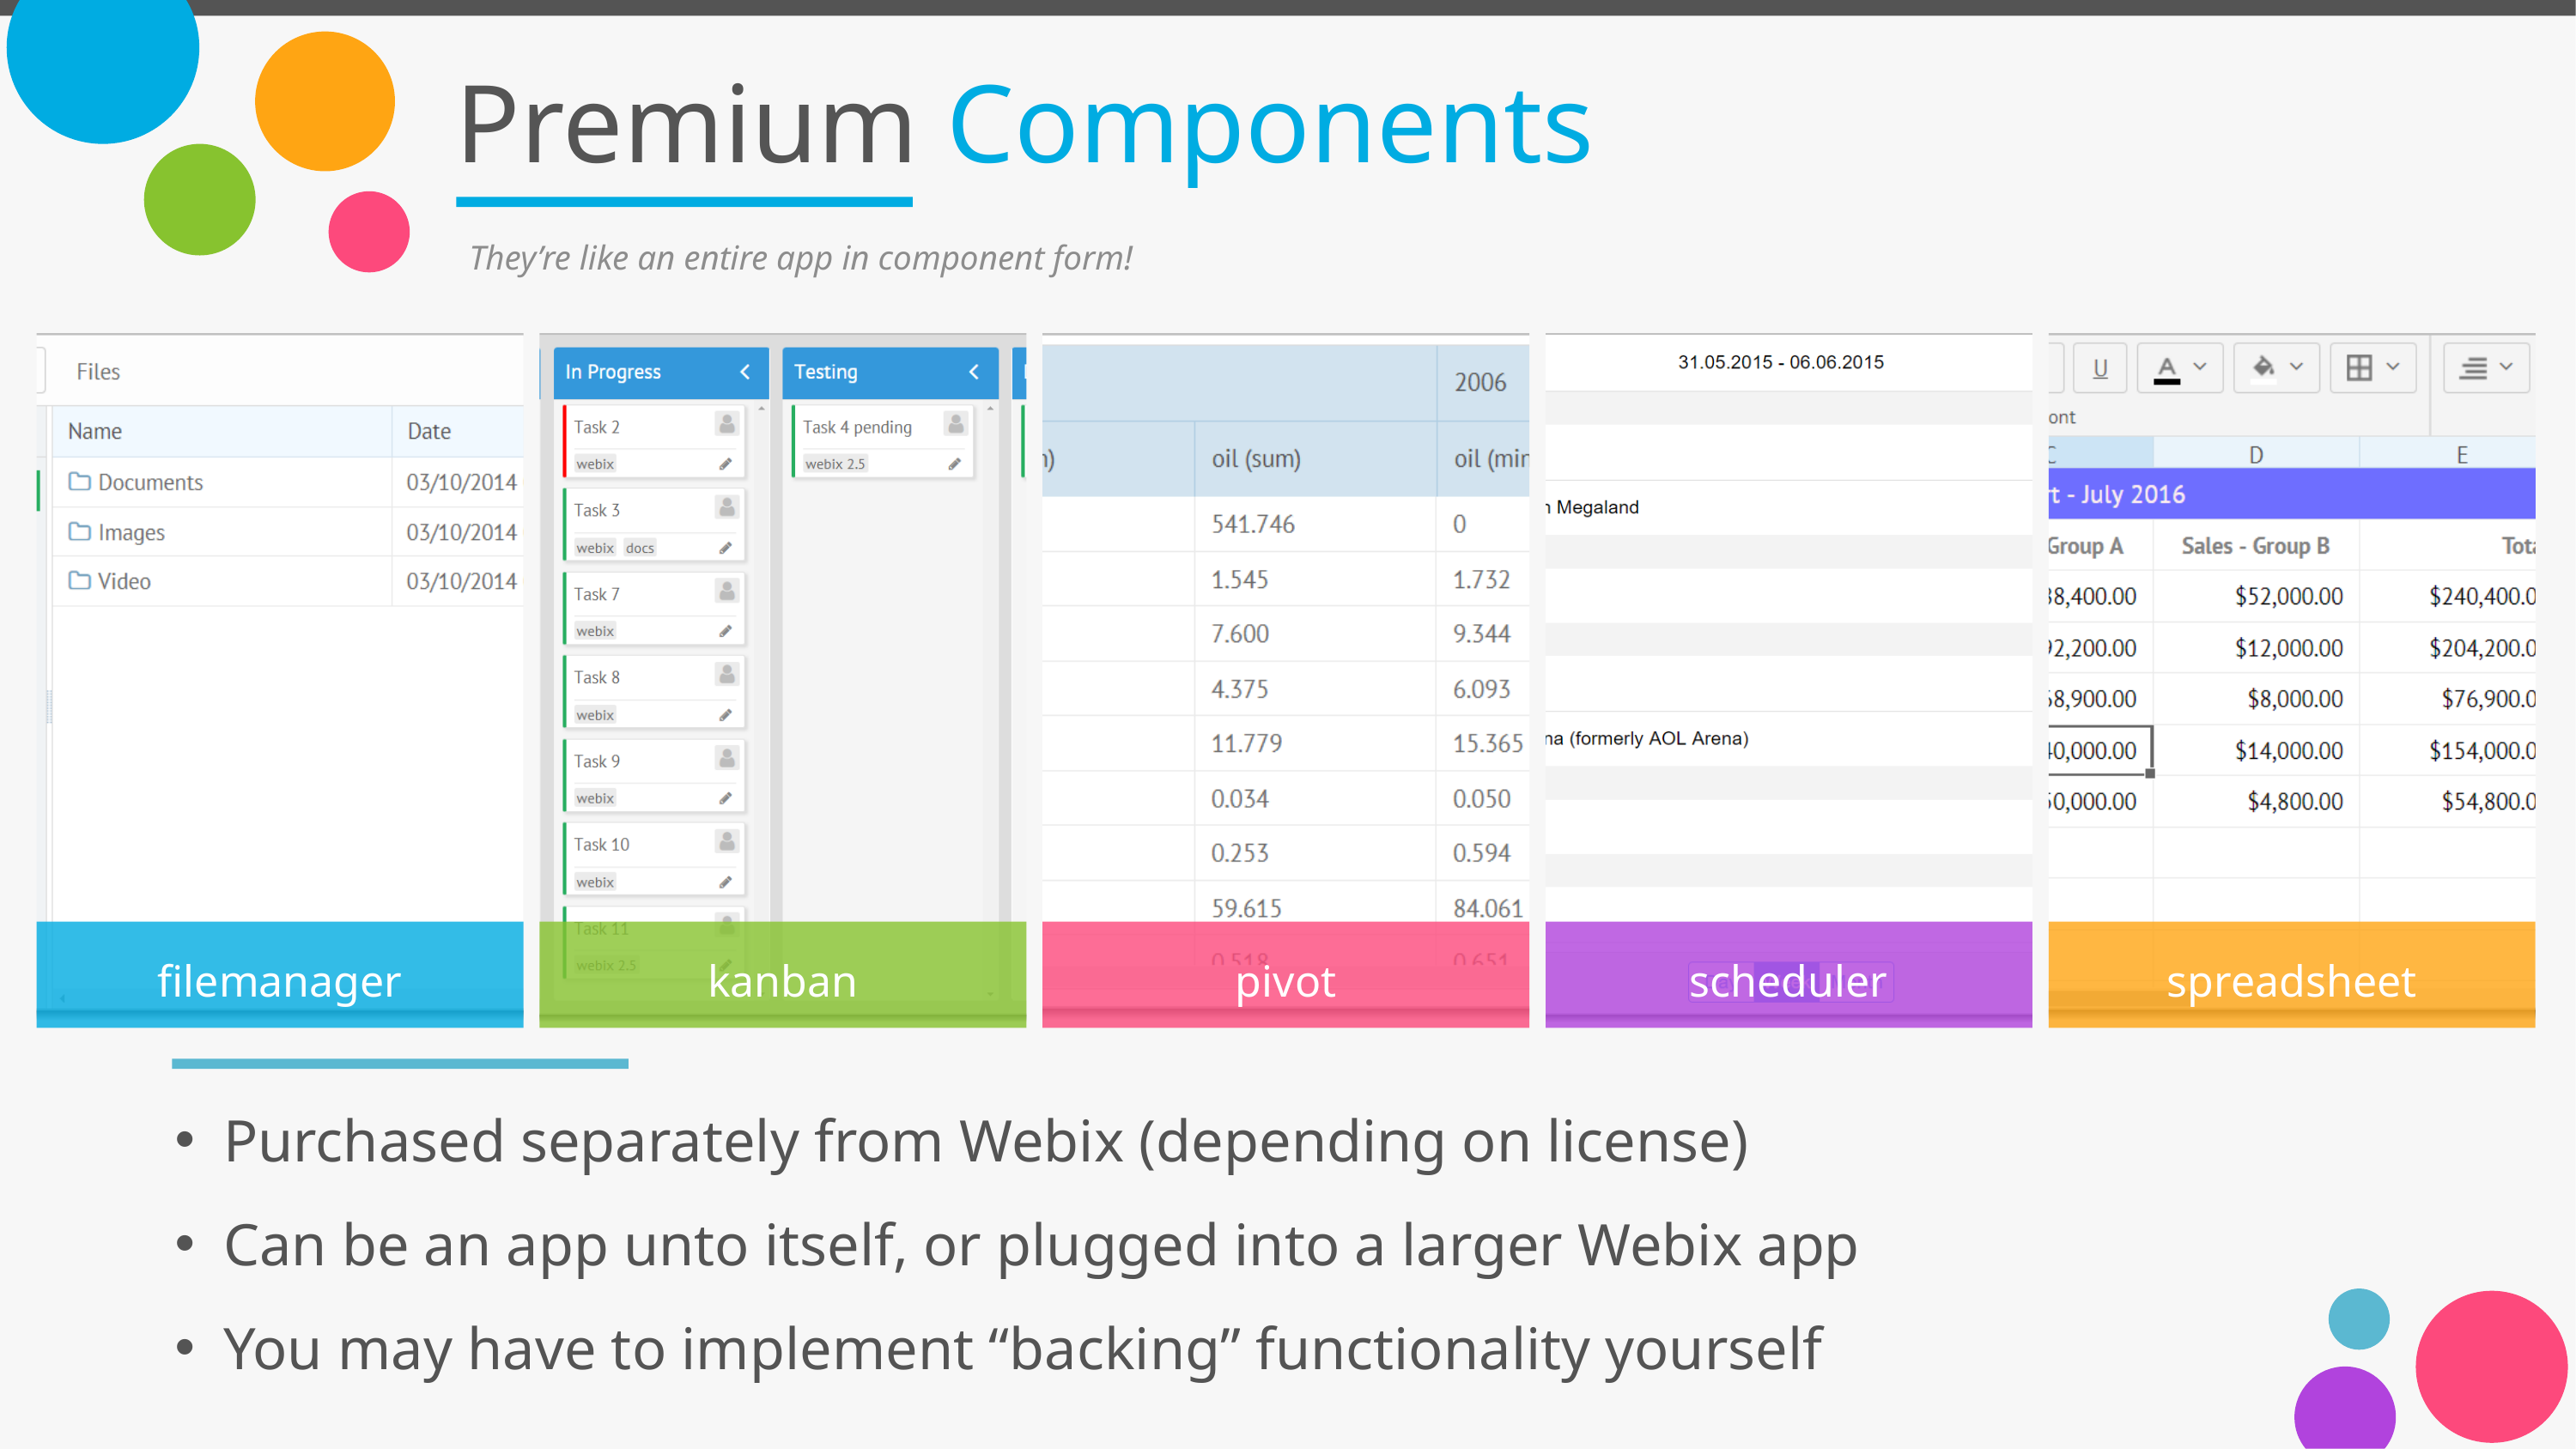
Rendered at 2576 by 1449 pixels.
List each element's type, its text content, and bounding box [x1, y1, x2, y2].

list Purchased separately from Webix (depending on license) Can be an app unto itself, or plugged into a larger Webix app You may have to implement “backing” functionality yourself [151, 1079, 2434, 1402]
title Premium Components [433, 34, 2454, 204]
picture [1042, 333, 1530, 1028]
picture [539, 333, 1027, 1028]
picture [1545, 333, 2033, 1028]
picture [2048, 333, 2537, 1028]
list They’re like an entire app in component form! [446, 217, 2465, 288]
picture [36, 333, 524, 1028]
